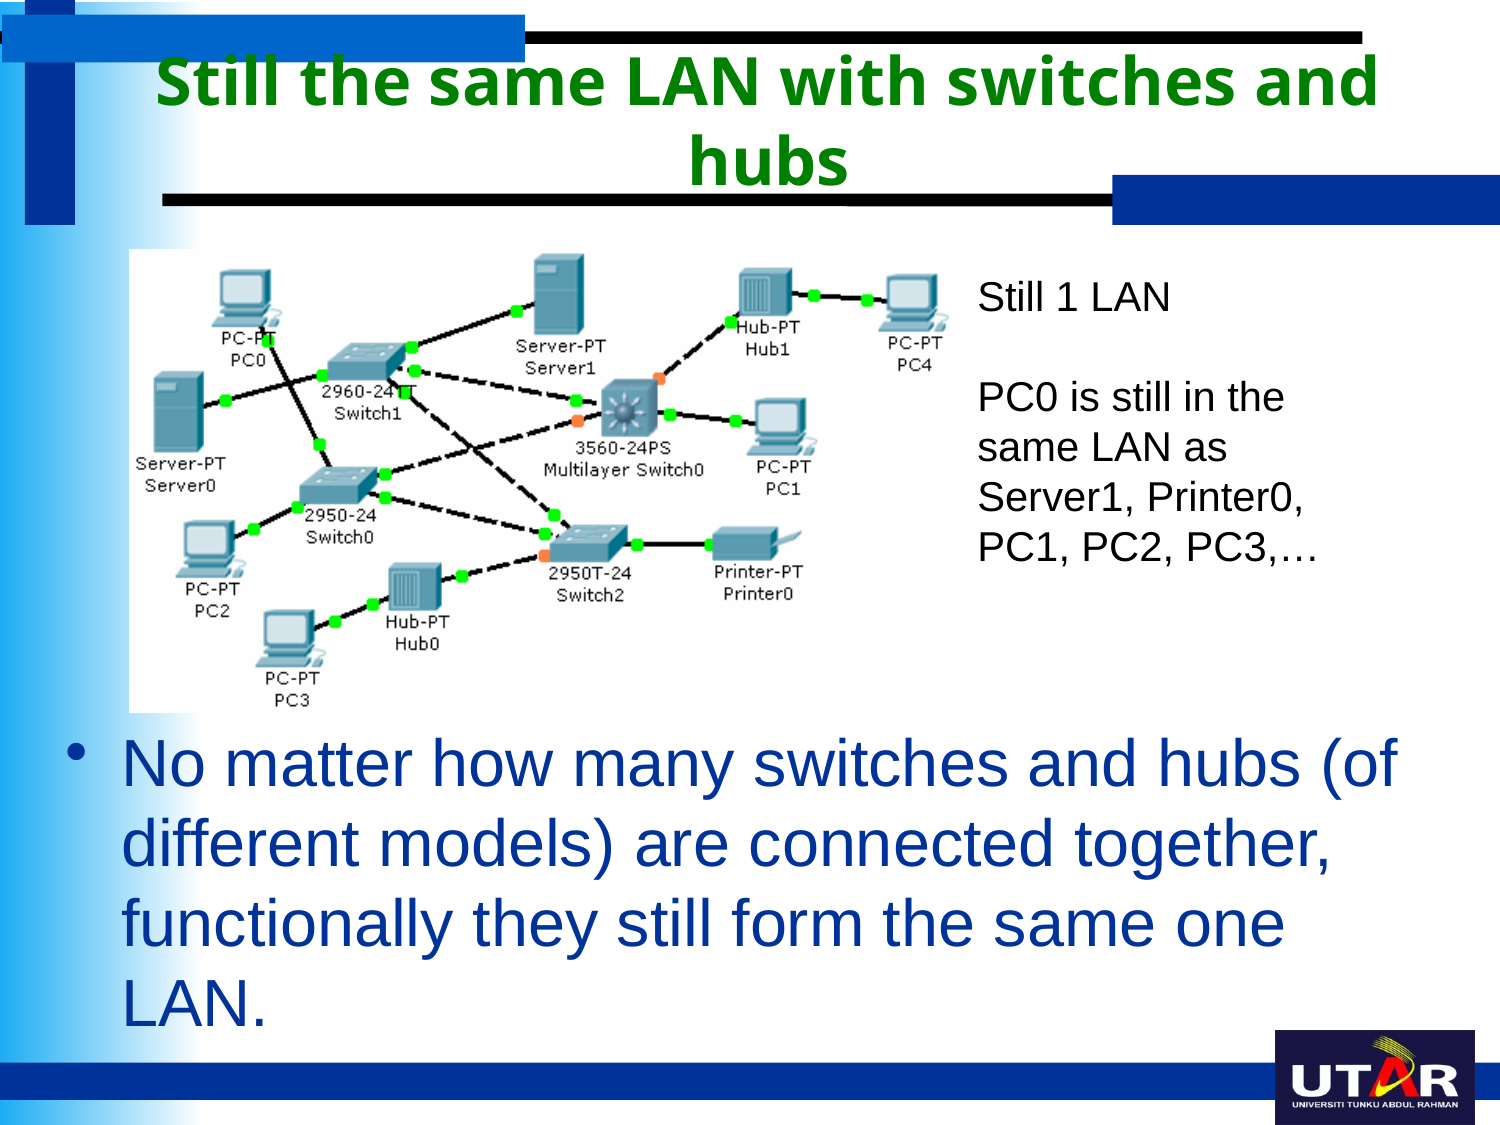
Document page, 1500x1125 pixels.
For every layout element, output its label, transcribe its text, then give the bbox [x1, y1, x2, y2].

list No matter how many switches and hubs (of different models) are connected together, functionally they still form the same one LAN. [49, 712, 1451, 1001]
title Still the same LAN with switches and hubs [74, 49, 1463, 188]
text_box Still 1 LAN PC0 is still in the same LAN as Server1, Printer0, PC1, PC2, PC3,… [966, 262, 1450, 578]
picture [1275, 1030, 1475, 1125]
picture [129, 249, 963, 713]
